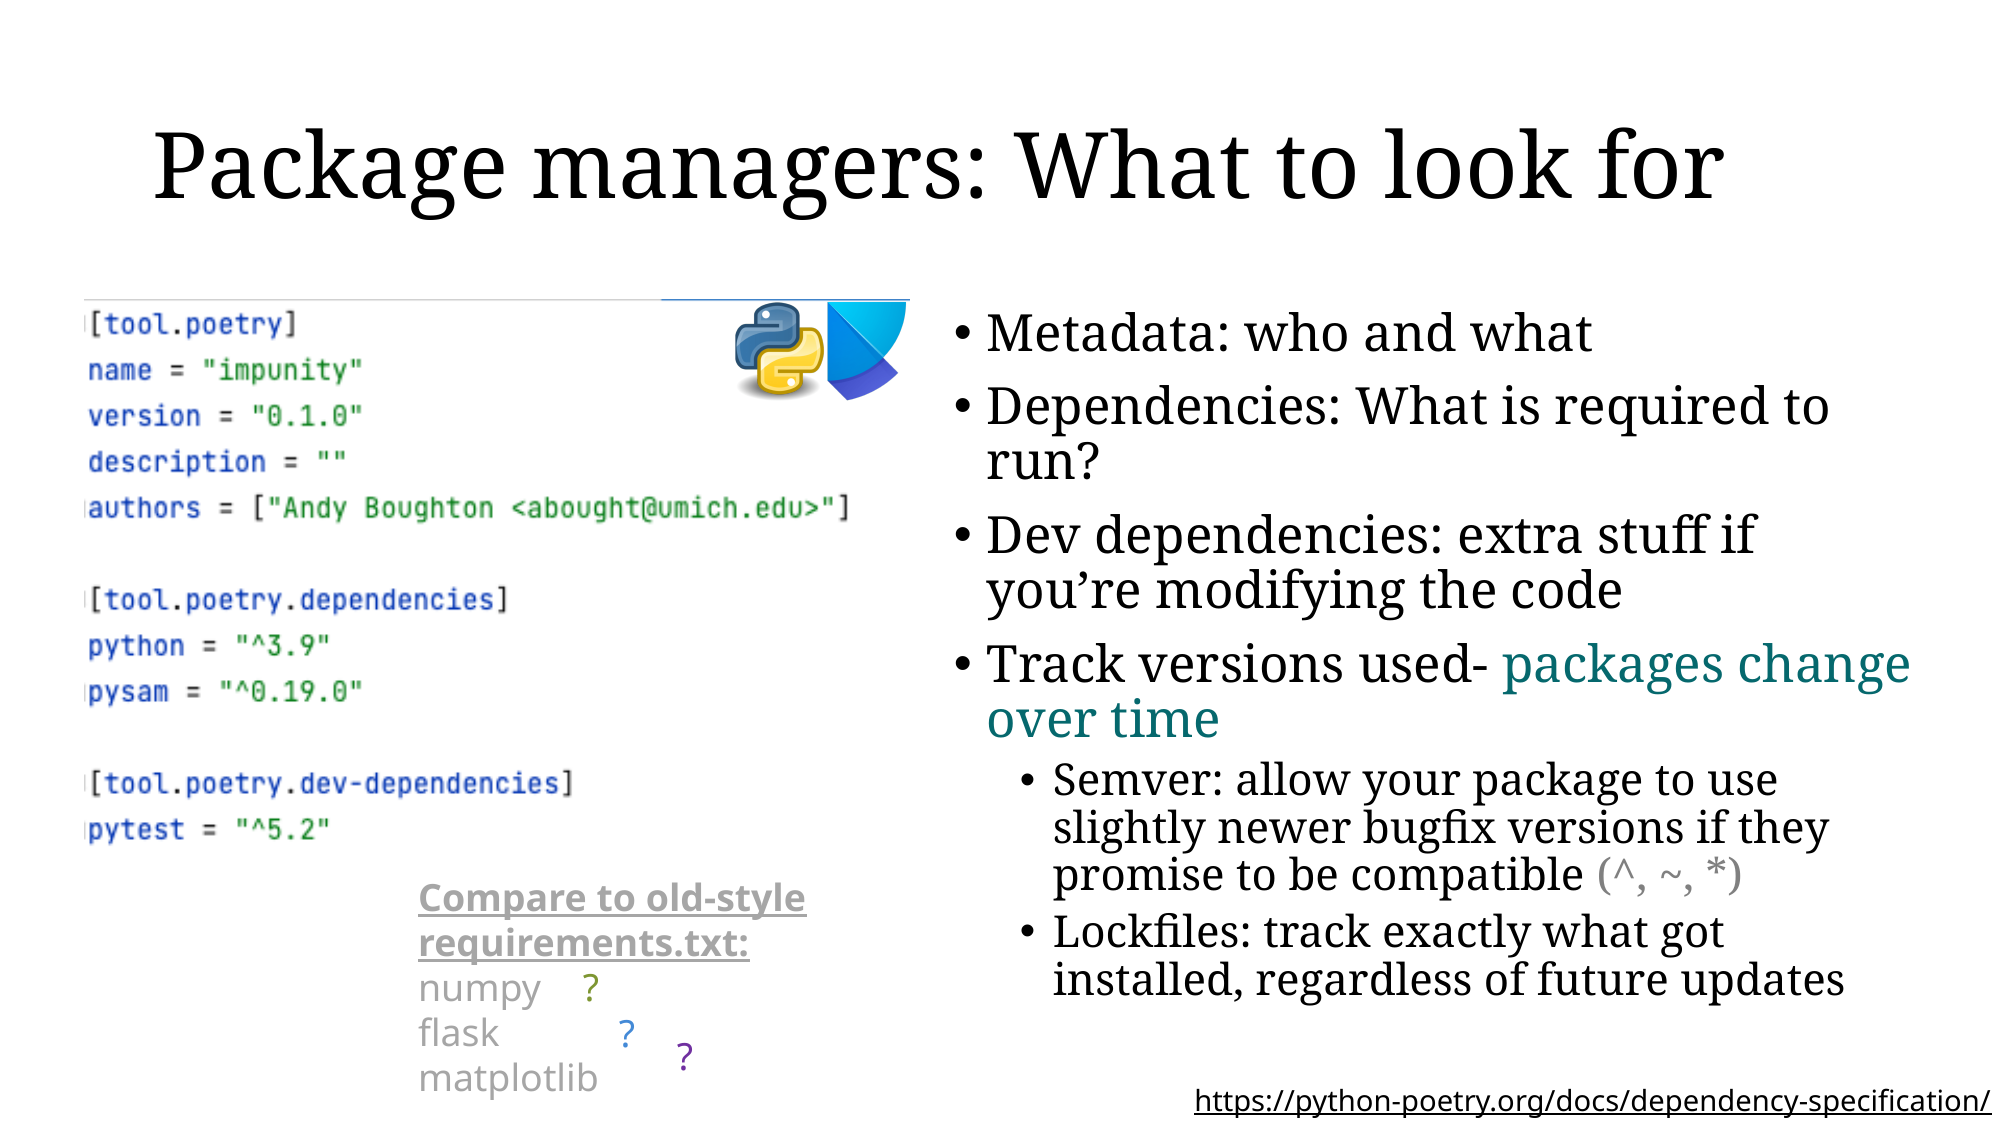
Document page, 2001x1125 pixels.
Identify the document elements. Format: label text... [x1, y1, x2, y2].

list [84, 299, 910, 867]
text_box https://python-poetry.org/docs/dependency-specification/ [1179, 1074, 2000, 1125]
picture [735, 299, 910, 402]
text_box Compare to old-style requirements.txt: numpy flask matplotlib [403, 867, 823, 1106]
list Metadata: who and what Dependencies: What is required to run? Dev dependencies: extra stuff if you’re modifying the code Track versions used- packages change over time Semver: allow your package to use slightly newer bugfix versions if they promise to be compatible (^, ~, *) Lockfiles: track exactly what got installed, regardless of future updates [938, 299, 1939, 1014]
text_box ? [604, 1002, 650, 1063]
text_box ? [568, 956, 614, 1017]
title Package managers: What to look for [137, 59, 1863, 278]
text_box ? [662, 1026, 708, 1086]
